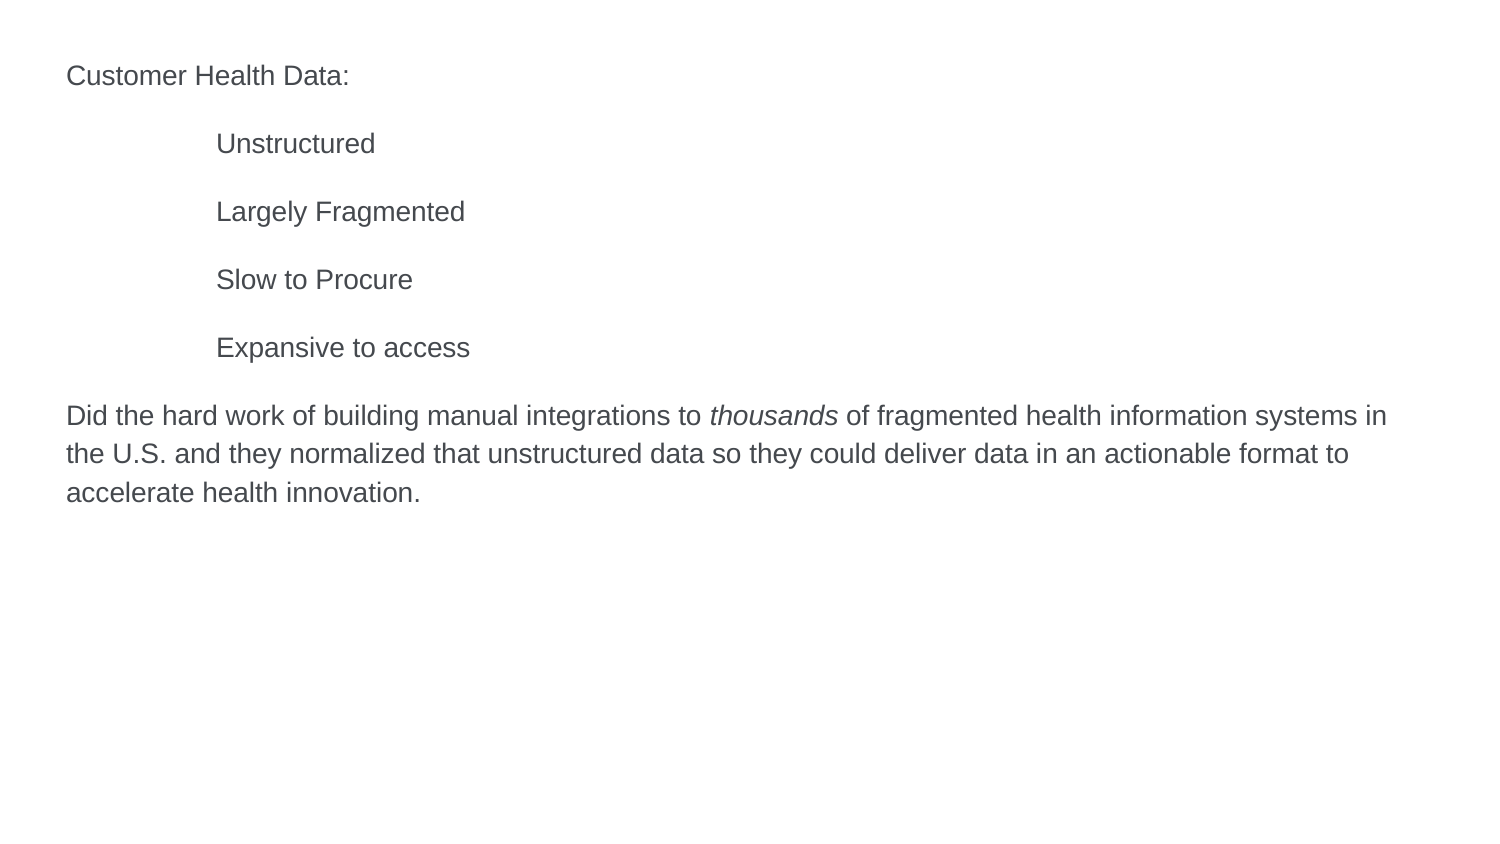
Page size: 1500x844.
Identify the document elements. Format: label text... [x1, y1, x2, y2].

list Customer Health Data: Unstructured Largely Fragmented Slow to Procure Expansive to access Did the hard work of building manual integrations to thousands of fragmented health information systems in the U.S. and they normalized that unstructured data so they could deliver data in an actionable format to accelerate health innovation. [51, 37, 1449, 750]
